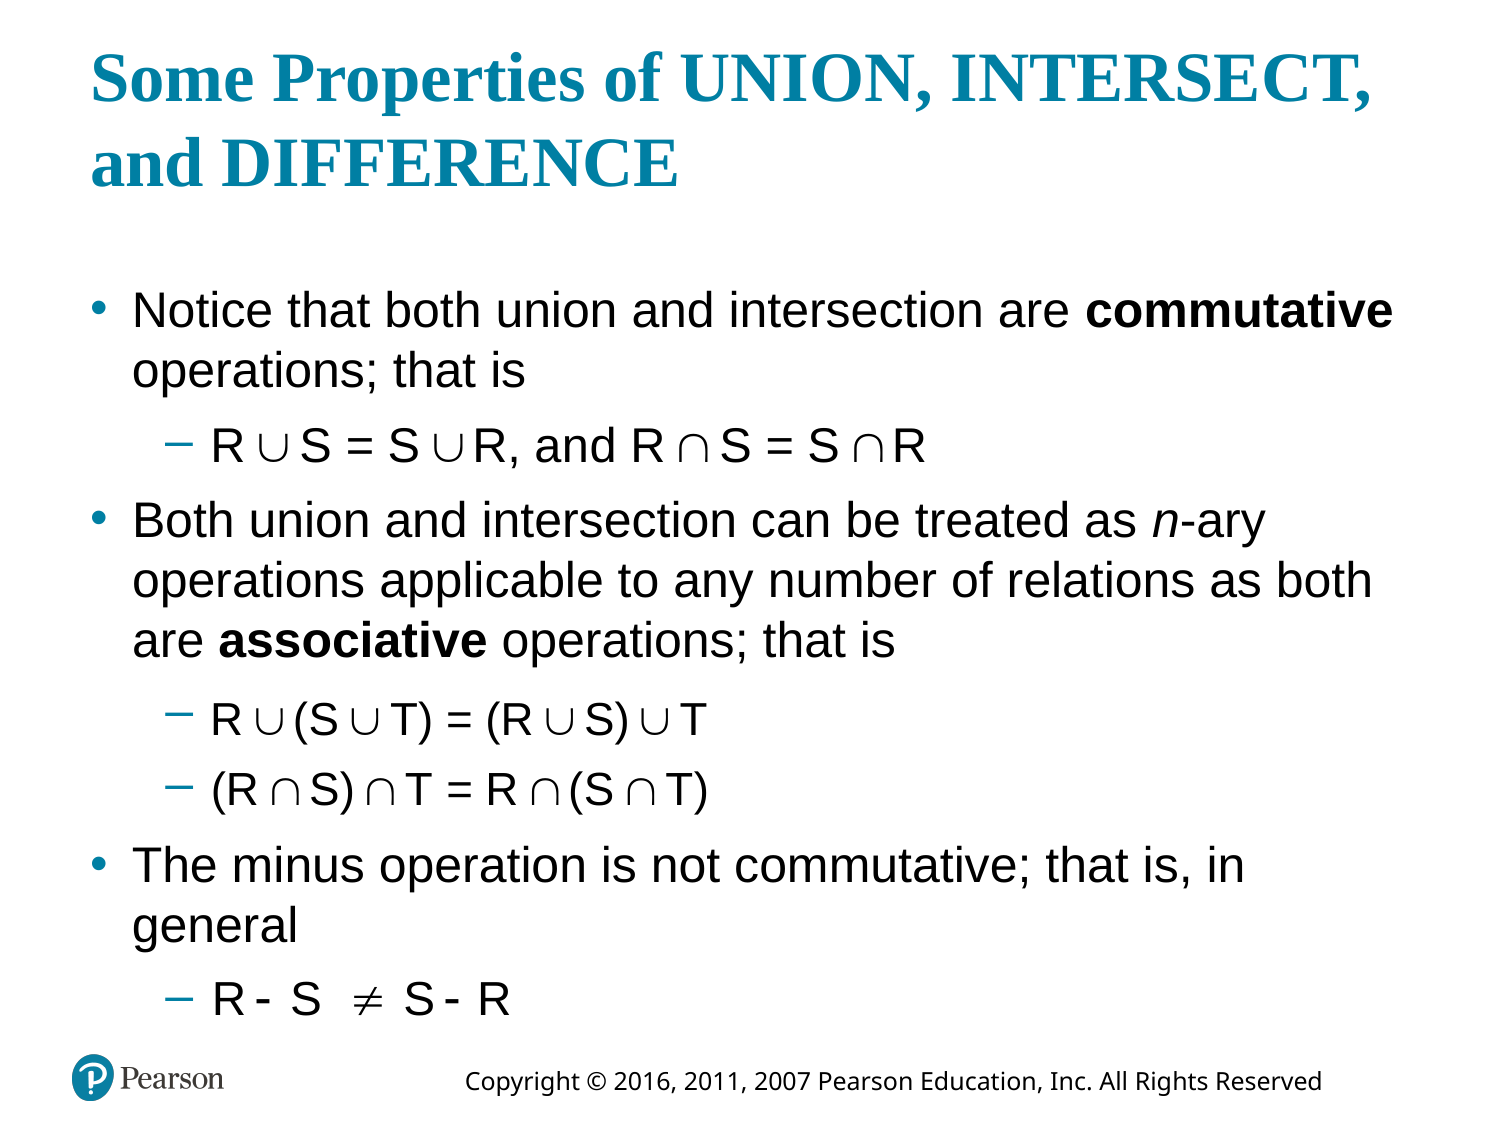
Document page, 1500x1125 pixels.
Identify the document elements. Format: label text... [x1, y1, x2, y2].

list Both union and intersection can be treated as n-ary operations applicable to any number of relations as both are associative operations; that is [75, 472, 1426, 678]
list [75, 738, 200, 817]
list The minus operation is not commutative; that is, in general [75, 817, 1425, 970]
picture [72, 1054, 88, 1070]
list Notice that both union and intersection are commutative operations; that is [75, 262, 1425, 408]
picture [205, 756, 731, 823]
title Some Properties of UNION, INTERSECT, and DIFFERENCE [75, 35, 1425, 216]
picture [72, 1087, 83, 1101]
picture [98, 1054, 224, 1101]
picture [80, 1063, 106, 1088]
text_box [205, 417, 937, 480]
picture [205, 691, 731, 755]
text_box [207, 971, 523, 1028]
